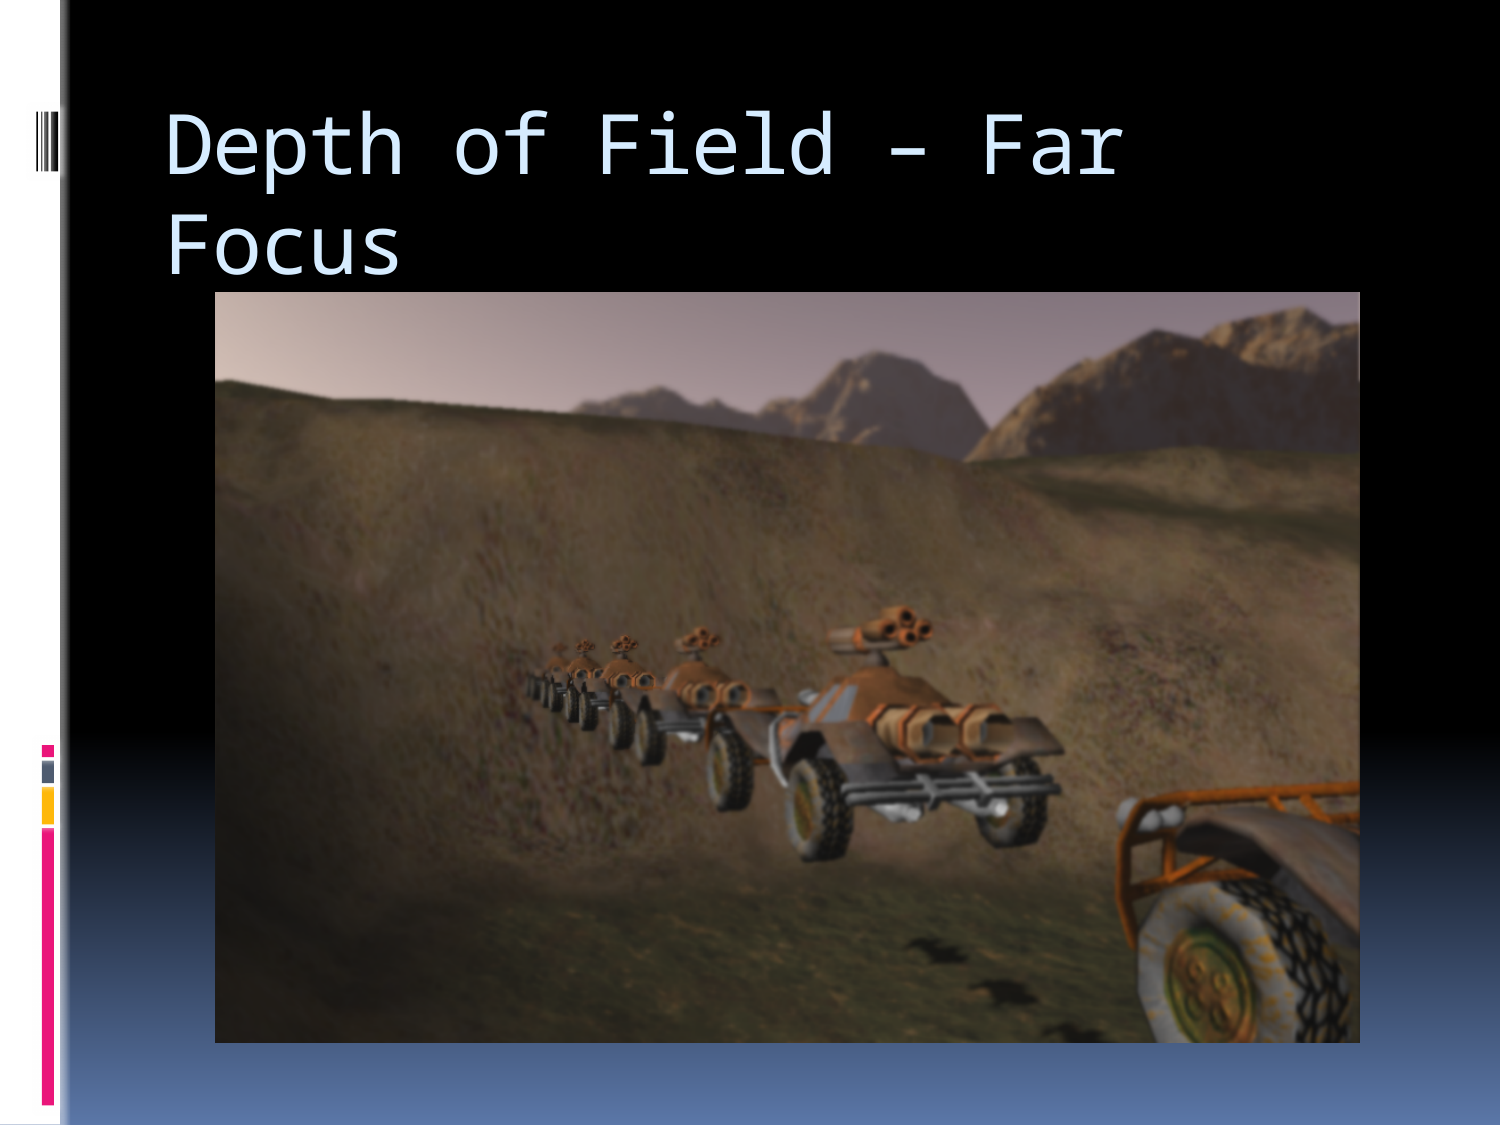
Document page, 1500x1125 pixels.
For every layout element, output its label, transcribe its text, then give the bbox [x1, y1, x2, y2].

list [214, 292, 1361, 1044]
title Depth of Field – Far Focus [150, 83, 1425, 234]
